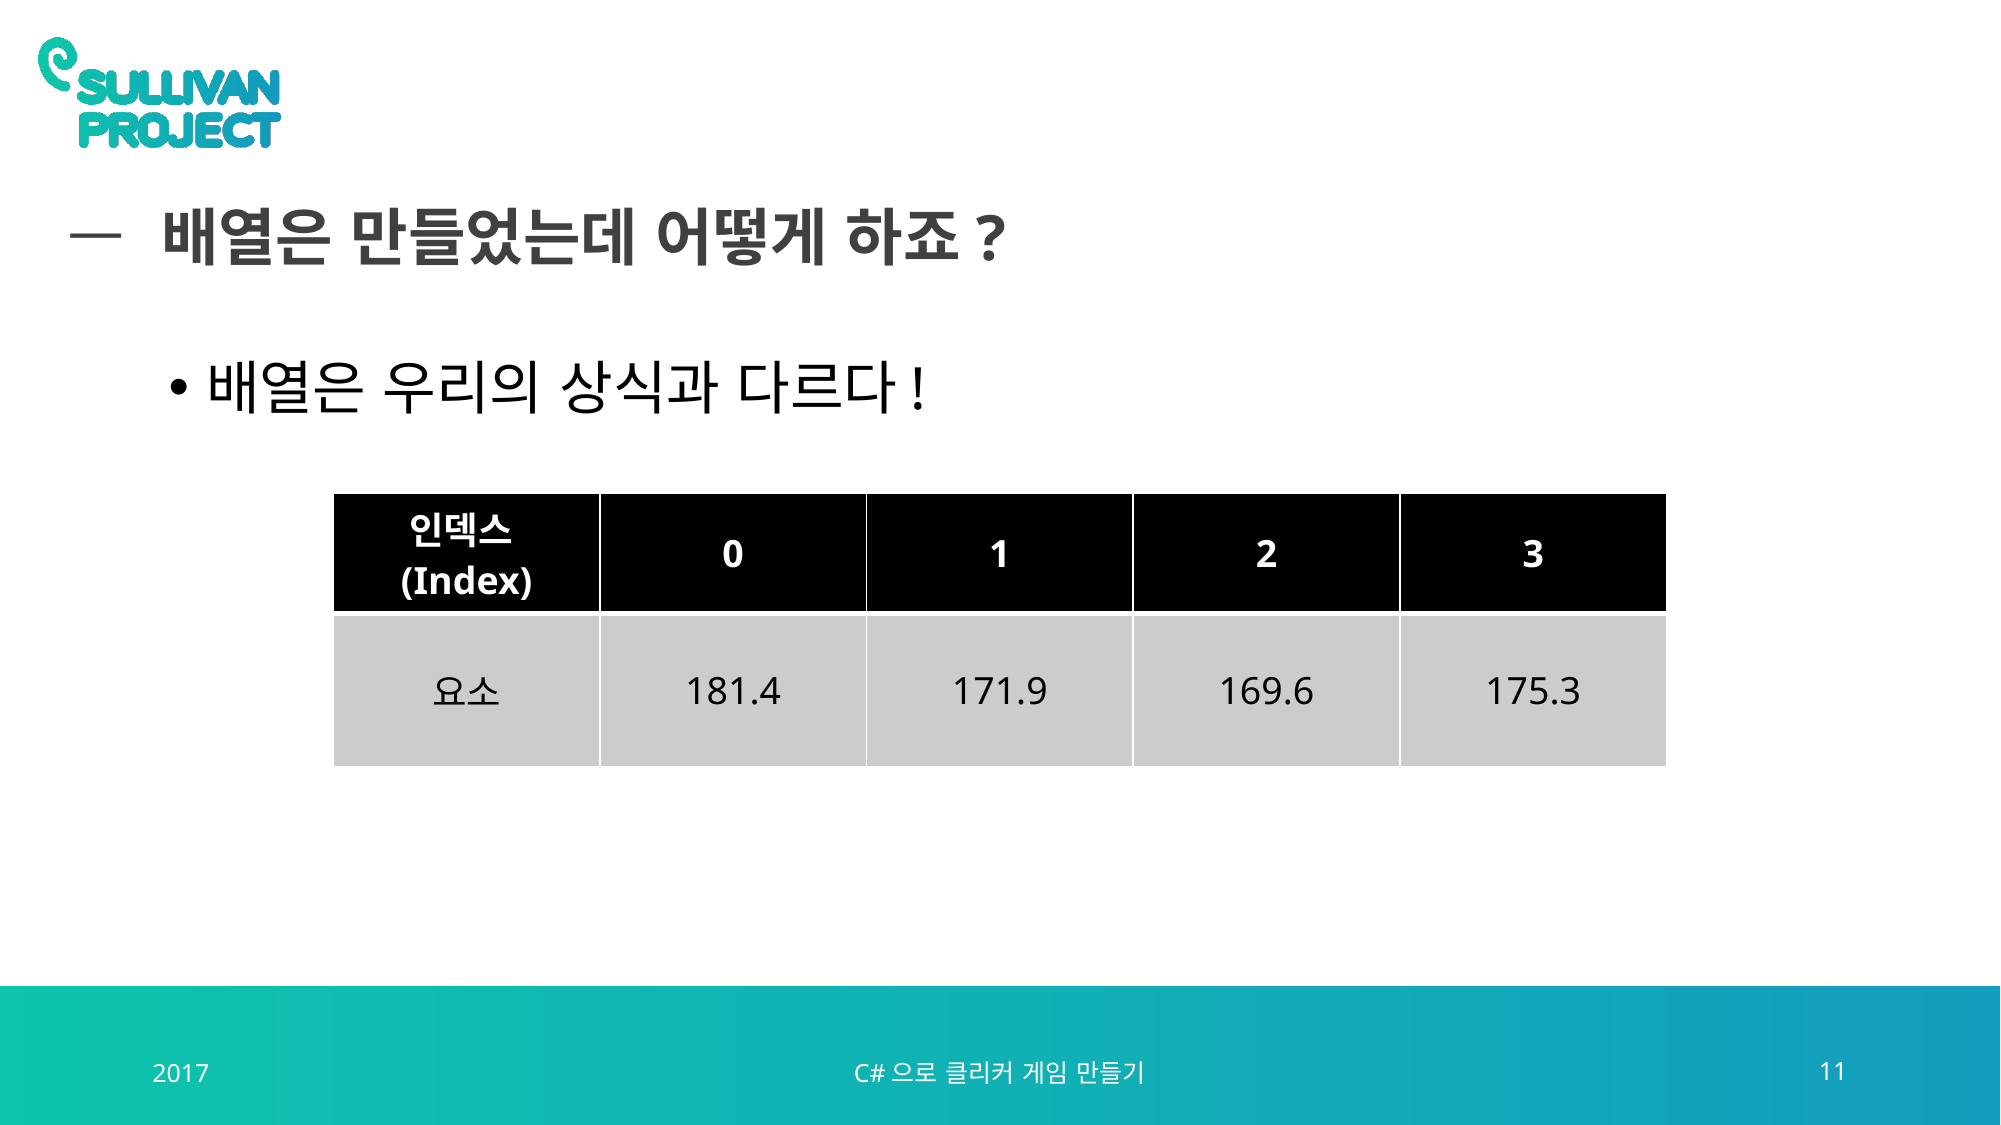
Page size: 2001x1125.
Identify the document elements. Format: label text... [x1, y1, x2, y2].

table_header 1 [867, 494, 1132, 611]
table_cell 169.6 [1134, 616, 1399, 766]
slide_number 2017 [137, 1042, 588, 1103]
table_cell 171.9 [867, 616, 1132, 766]
table_header 2 [1134, 494, 1399, 611]
table_header 0 [601, 494, 866, 611]
title 배열은 만들었는데 어떻게 하죠? [52, 171, 1338, 309]
table_header 3 [1401, 494, 1666, 611]
footer C#으로 클리커 게임 만들기 [662, 1042, 1338, 1103]
list 배열은 우리의 상식과 다르다! [153, 351, 1847, 913]
picture [38, 37, 281, 148]
slide_number 11 [1412, 1042, 1863, 1103]
table_cell 181.4 [601, 616, 866, 766]
table_cell 요소 [334, 616, 599, 766]
table_cell 175.3 [1401, 616, 1666, 766]
table_header 인덱스(Index) [334, 494, 599, 611]
